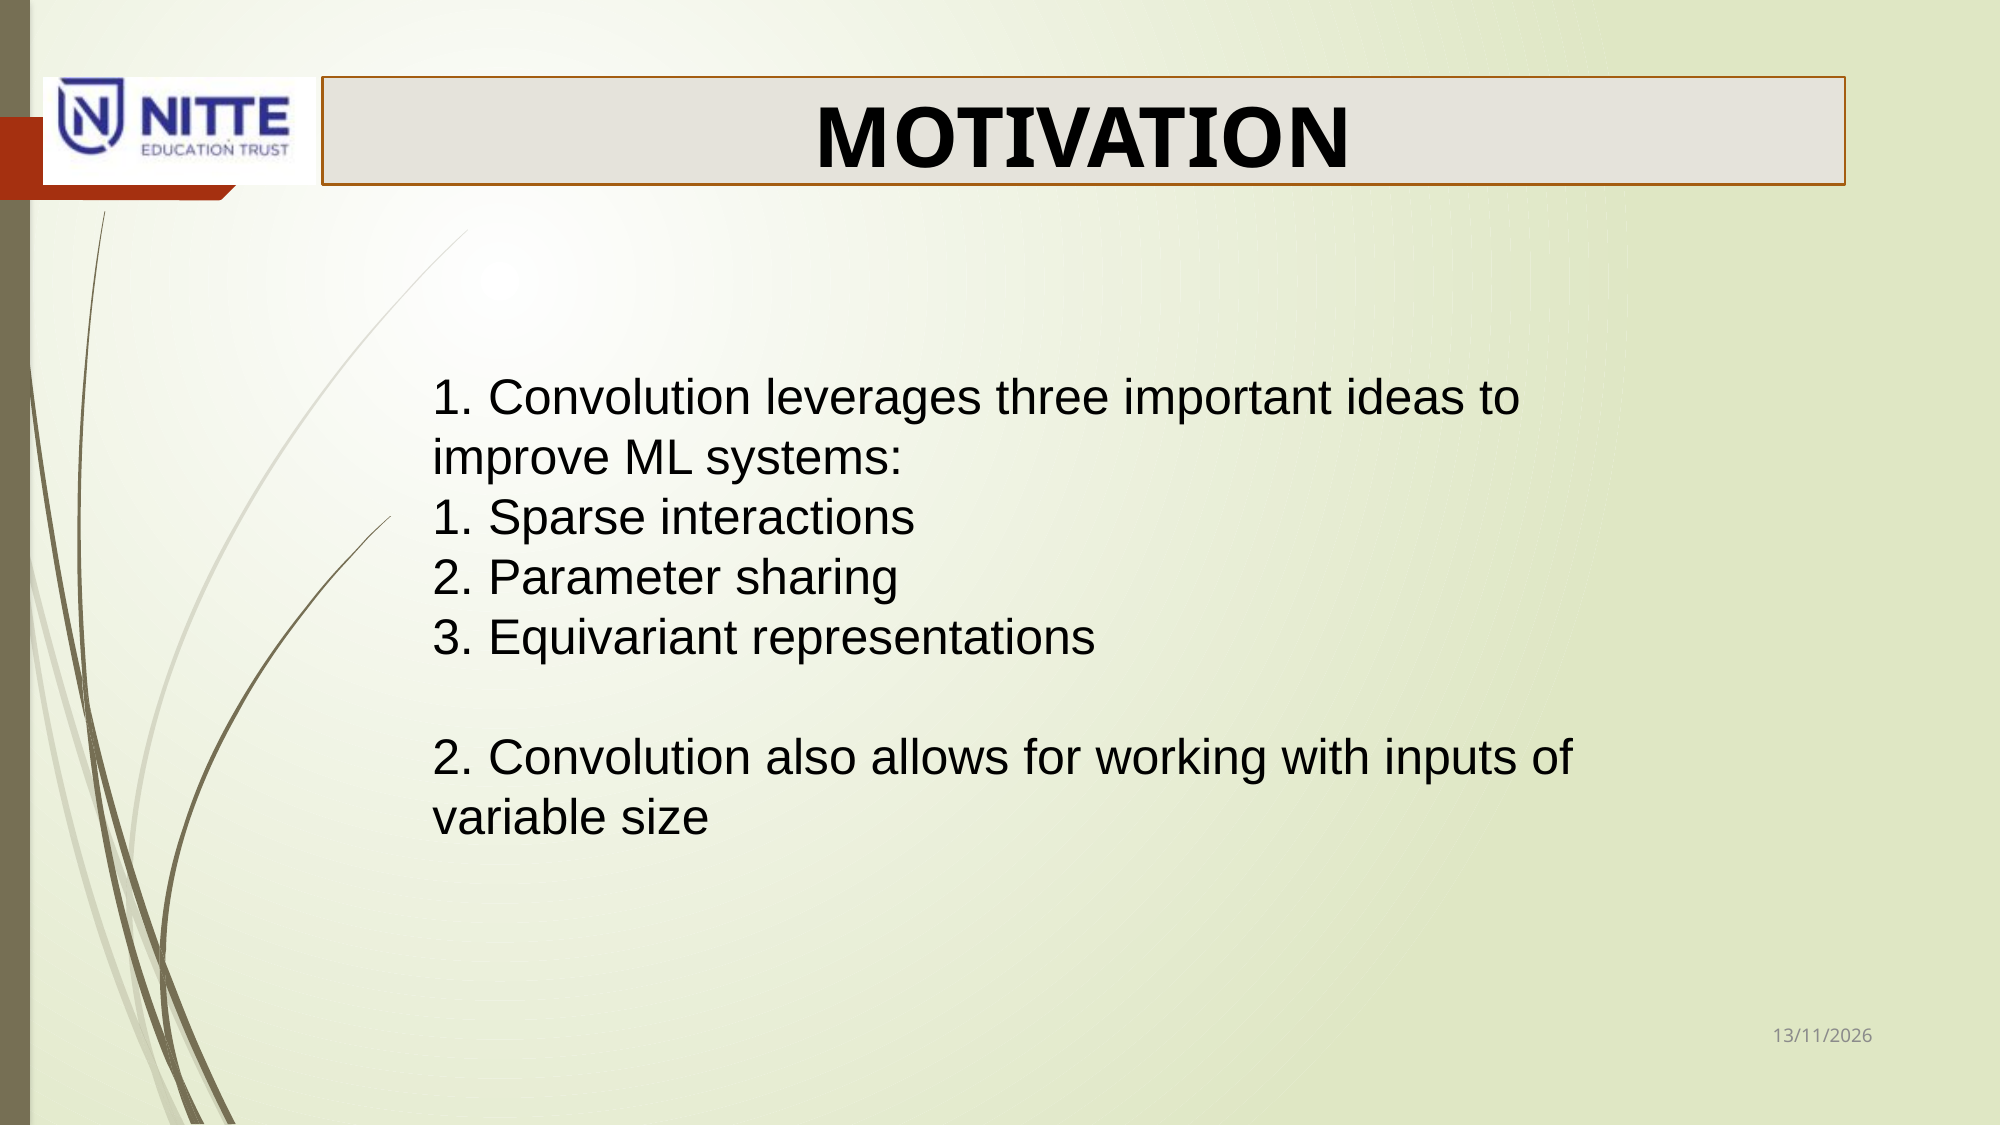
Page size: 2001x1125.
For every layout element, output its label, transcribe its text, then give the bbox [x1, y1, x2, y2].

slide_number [1699, 1005, 1888, 1067]
list 1. Convolution leverages three important ideas to improve ML systems: 1. Sparse interactions 2. Parameter sharing 3. Equivariant representations 2. Convolution also allows for working with inputs of variable size [417, 278, 1774, 931]
title MOTIVATION [321, 76, 1846, 186]
picture [43, 76, 316, 185]
